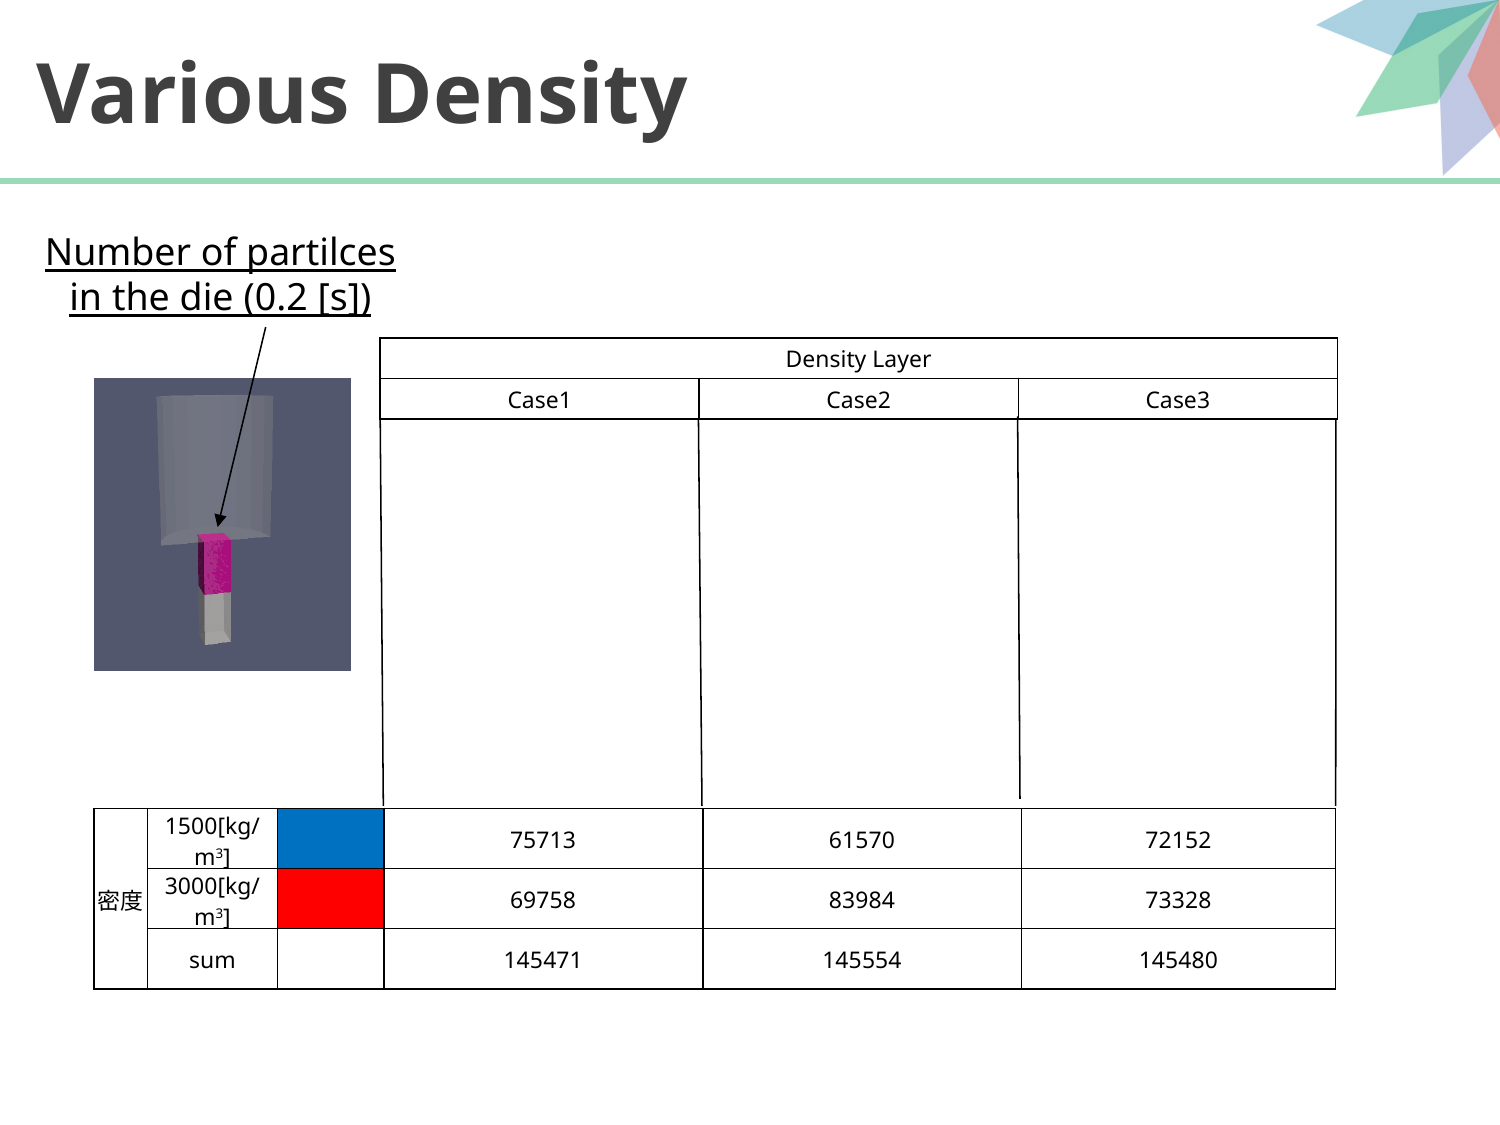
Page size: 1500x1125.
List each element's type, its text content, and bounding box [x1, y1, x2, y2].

table_cell [278, 929, 383, 988]
table_cell 145480 [1022, 929, 1335, 988]
table_header 61570 [704, 809, 1021, 868]
table_cell 145471 [385, 929, 702, 988]
table_cell 69758 [385, 869, 702, 928]
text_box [217, 326, 266, 528]
table_cell Case1 [381, 379, 698, 418]
text_box Number of partilces in the die (0.2 [s]) [0, 220, 442, 326]
table_cell Case3 [1019, 379, 1337, 418]
table_header 72152 [1022, 809, 1335, 868]
table_cell 83984 [704, 869, 1021, 928]
table_header [278, 809, 383, 868]
text_box [0, 176, 1500, 186]
table_cell 3000[kg/m3] [148, 869, 277, 928]
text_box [1017, 416, 1021, 800]
table_header Density Layer [381, 339, 1337, 378]
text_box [379, 418, 384, 807]
picture [0, 186, 1500, 1125]
table_header 密度 [95, 809, 147, 988]
table_cell 73328 [1022, 869, 1335, 928]
table_cell [278, 869, 383, 928]
table_cell sum [148, 929, 277, 988]
table_cell Case2 [700, 379, 1018, 418]
table_header 1500[kg/m3] [148, 809, 277, 868]
table_cell 145554 [704, 929, 1021, 988]
table_header 75713 [385, 809, 702, 868]
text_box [698, 418, 703, 807]
title Various Density [0, 2, 1500, 176]
